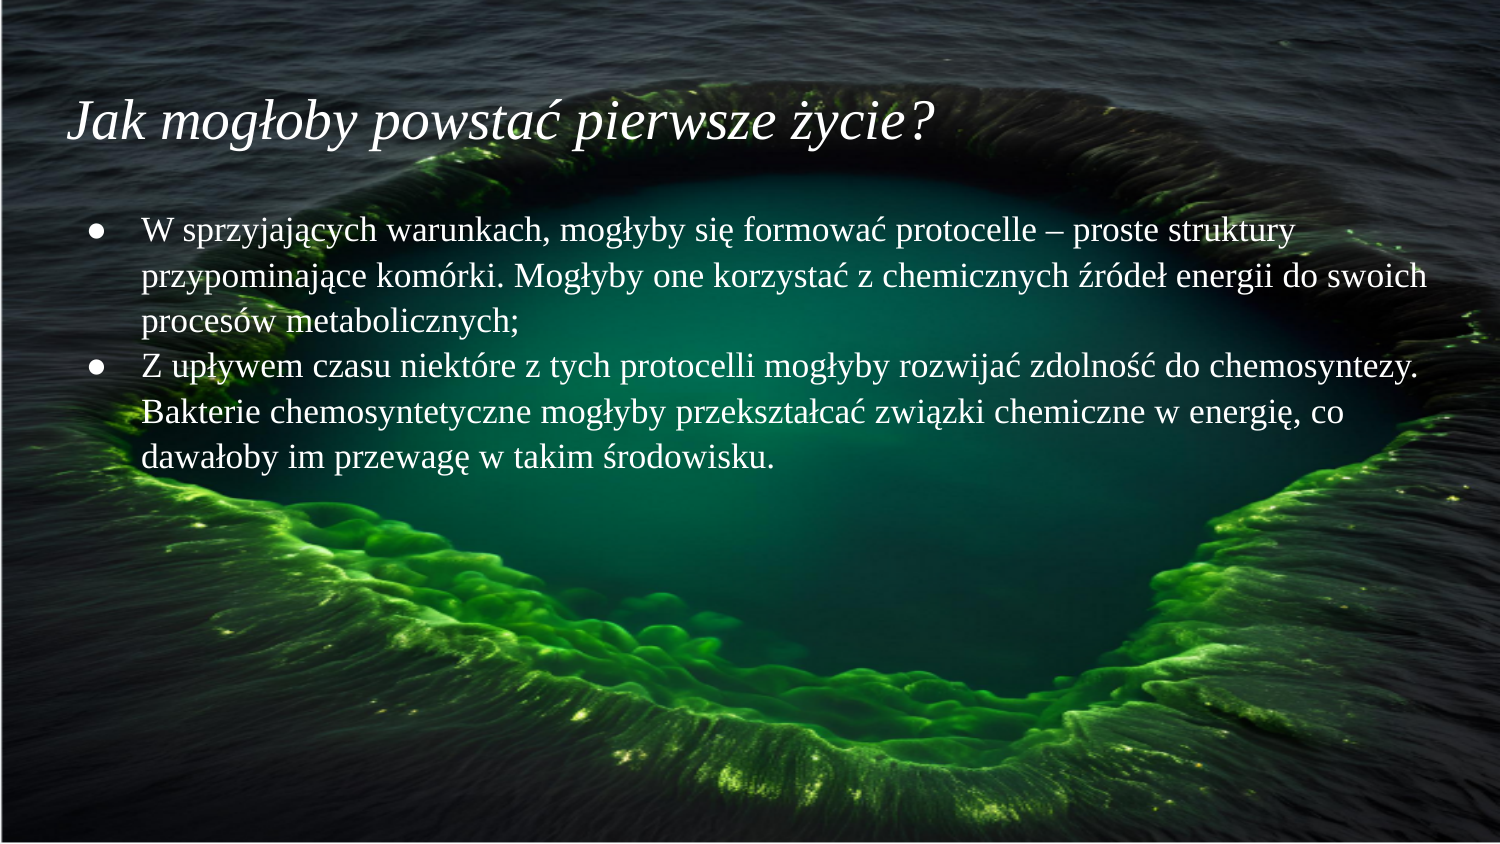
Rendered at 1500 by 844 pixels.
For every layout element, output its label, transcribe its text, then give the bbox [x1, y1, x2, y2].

title Jak mogłoby powstać pierwsze życie? [51, 72, 1449, 167]
picture [0, 0, 1500, 844]
list W sprzyjających warunkach, mogłyby się formować protocelle – proste struktury przypominające komórki. Mogłyby one korzystać z chemicznych źródeł energii do swoich procesów metabolicznych; Z upływem czasu niektóre z tych protocelli mogłyby rozwijać zdolność do chemosyntezy. Bakterie chemosyntetyczne mogłyby przekształcać związki chemiczne w energię, co dawałoby im przewagę w takim środowisku. [51, 189, 1449, 750]
